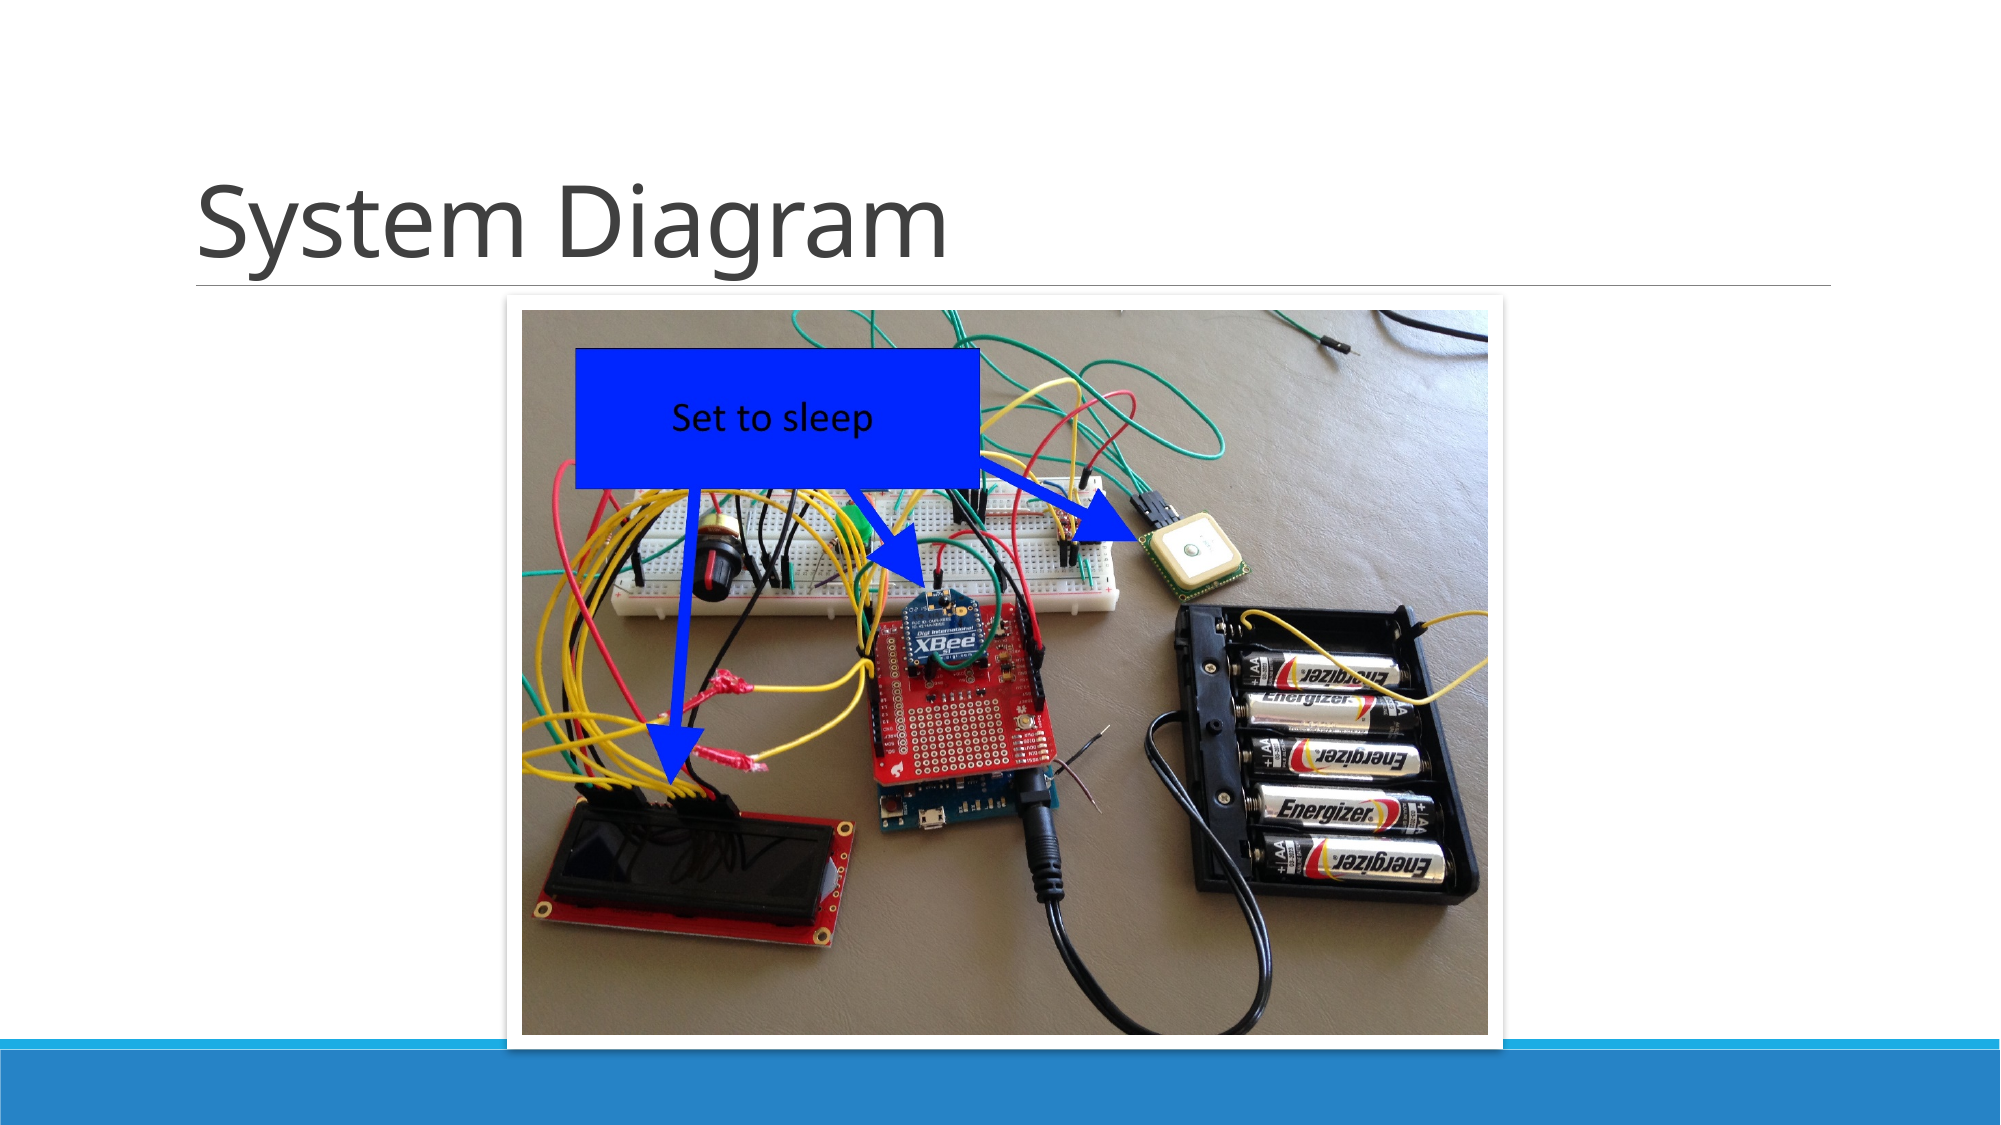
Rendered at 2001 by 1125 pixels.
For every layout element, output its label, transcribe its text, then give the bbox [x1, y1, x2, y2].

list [521, 309, 1489, 1036]
title System Diagram [180, 47, 1830, 285]
